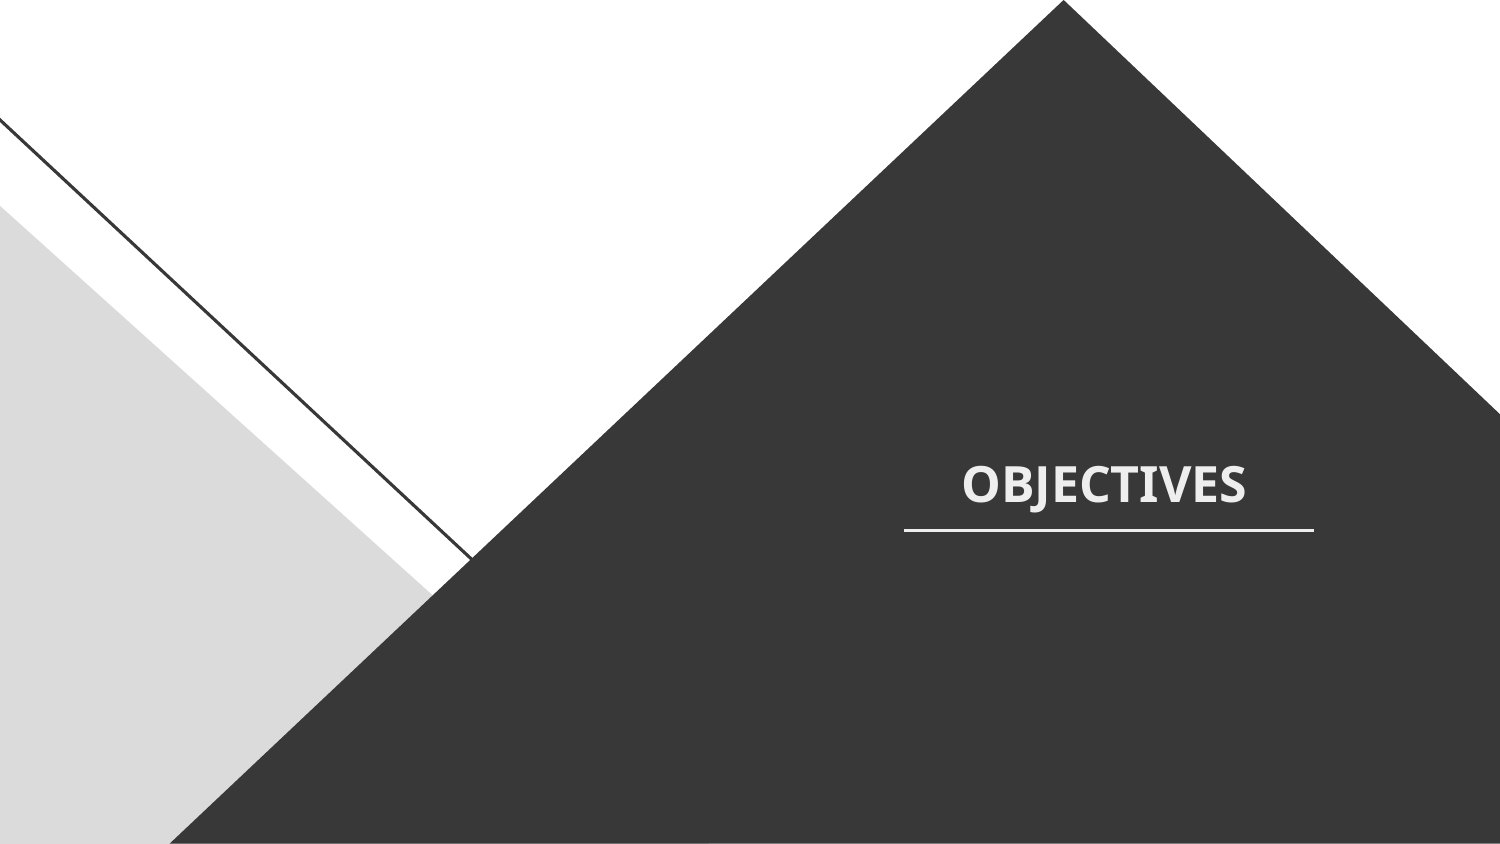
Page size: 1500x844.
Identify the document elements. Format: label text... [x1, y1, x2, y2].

title OBJECTIVES [750, 362, 1460, 611]
